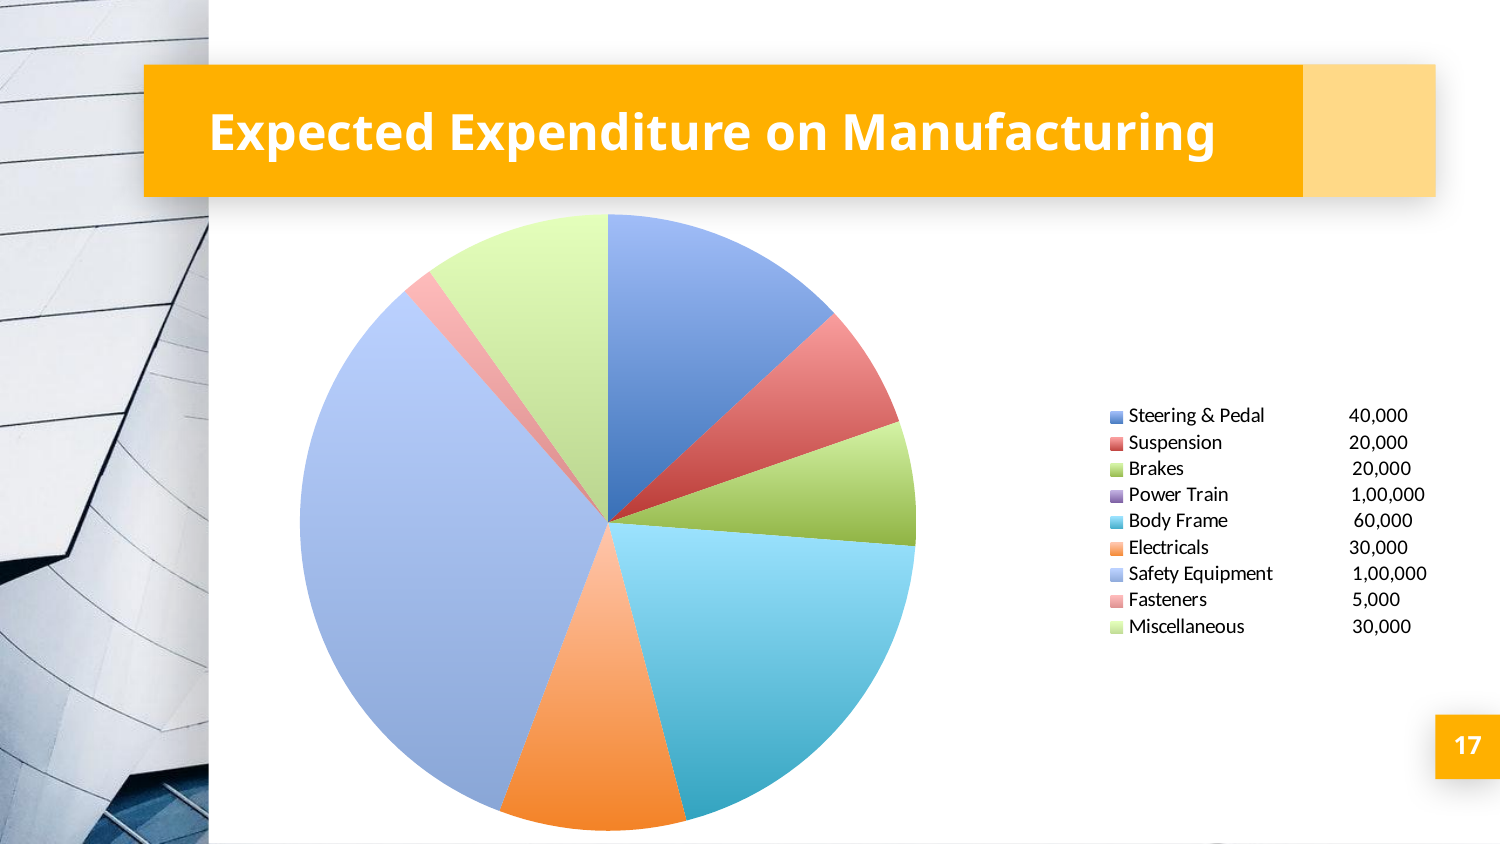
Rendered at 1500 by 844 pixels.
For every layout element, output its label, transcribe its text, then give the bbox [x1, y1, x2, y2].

title Expected Expenditure on Manufacturing [193, 64, 1300, 197]
slide_number 17 [1451, 714, 1500, 780]
chart [112, 201, 1448, 844]
picture [0, 0, 208, 844]
